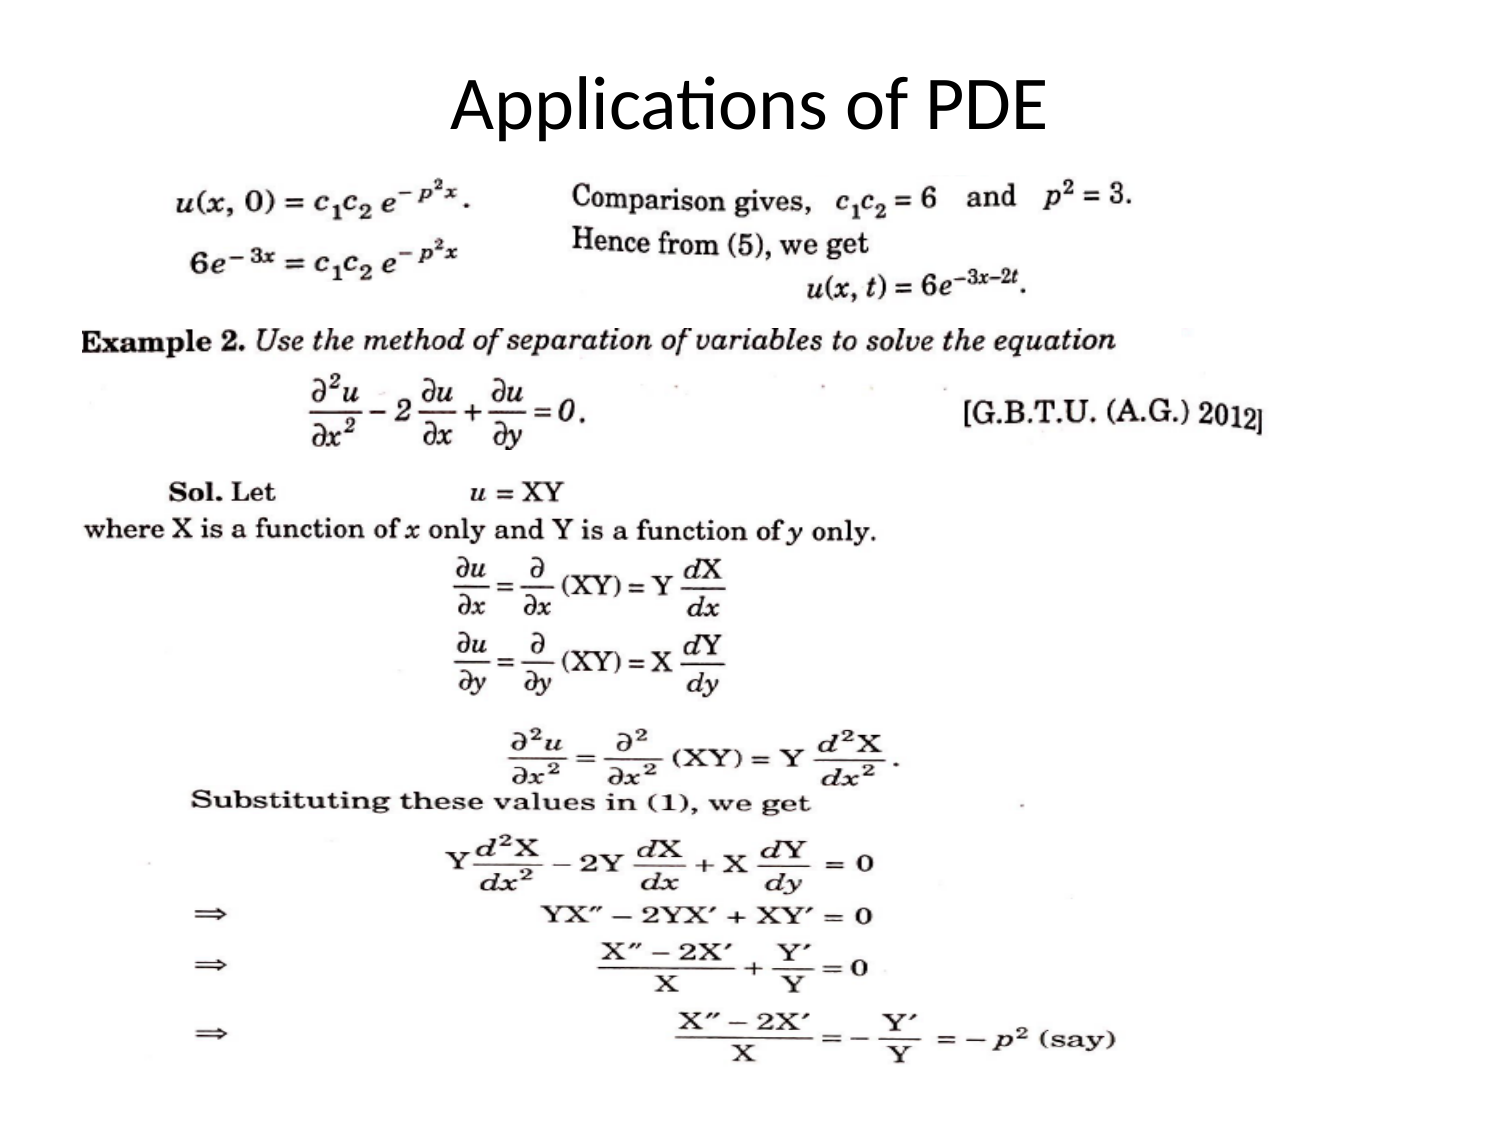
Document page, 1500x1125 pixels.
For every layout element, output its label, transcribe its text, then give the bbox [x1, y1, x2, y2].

picture [34, 480, 948, 704]
picture [105, 175, 528, 283]
picture [116, 714, 1243, 1067]
title Applications of PDE [75, 45, 1425, 153]
picture [81, 327, 1278, 451]
picture [550, 175, 1184, 317]
